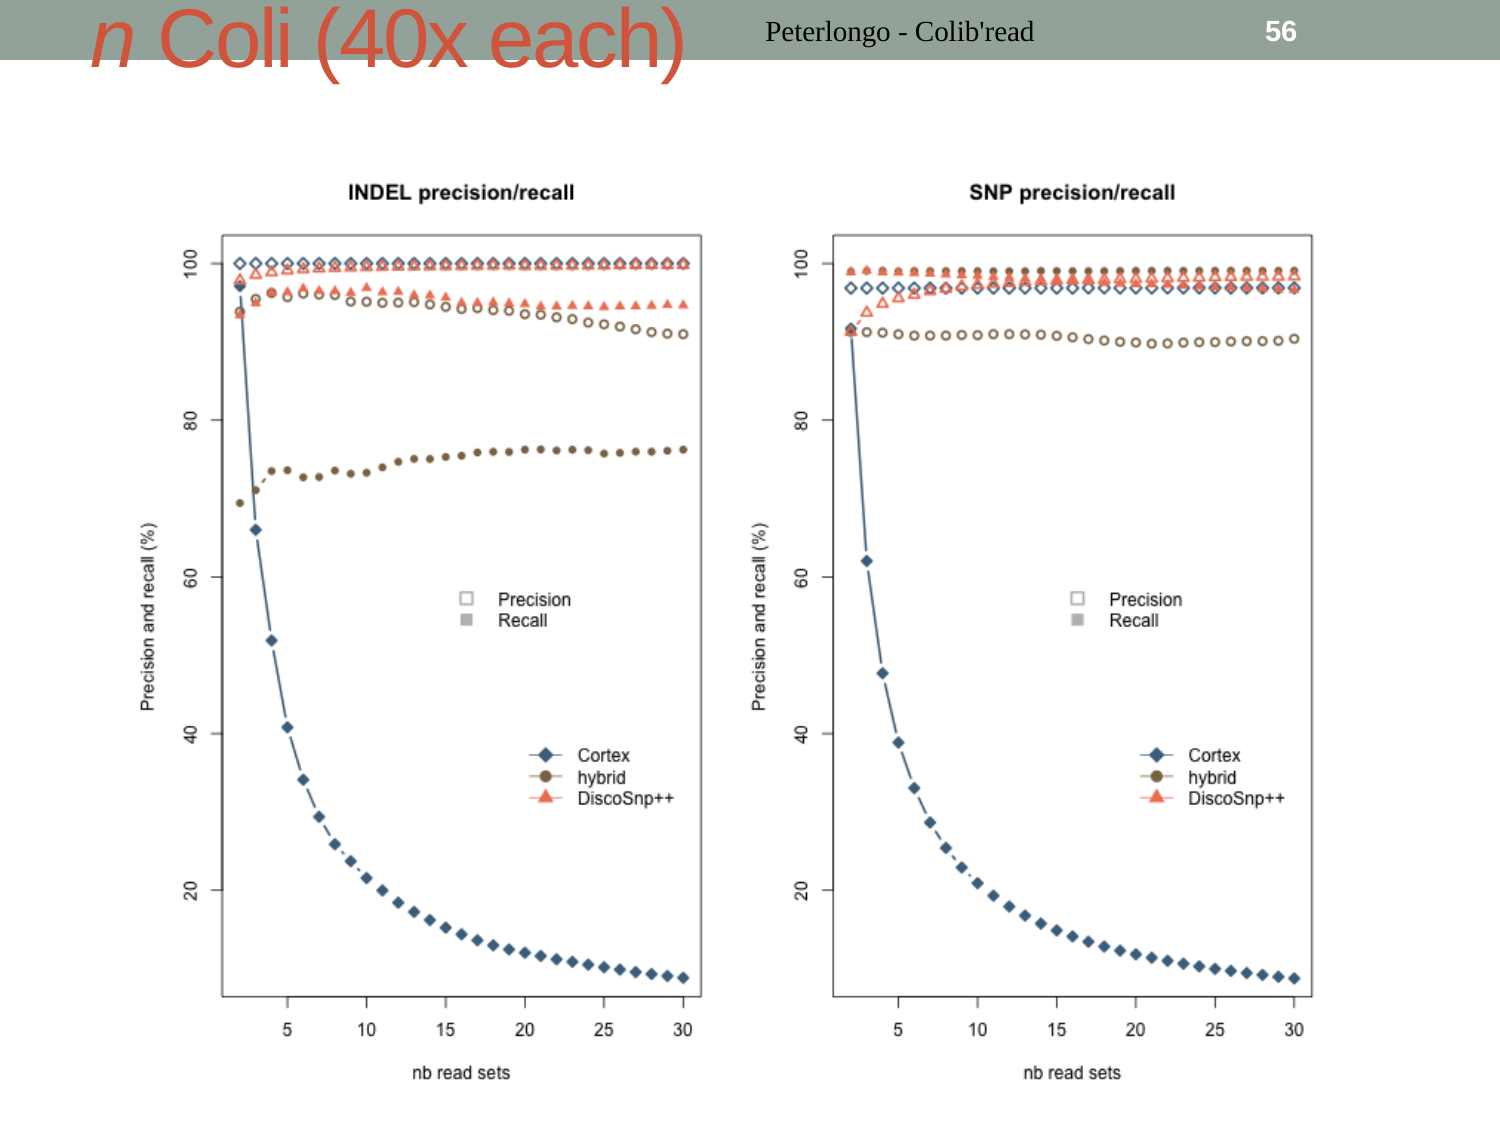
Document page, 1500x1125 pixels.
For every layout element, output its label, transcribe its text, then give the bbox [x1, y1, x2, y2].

title n Coli (40x each) [75, 0, 1425, 129]
picture [134, 148, 1358, 1106]
slide_number 56 [1250, 3, 1425, 57]
